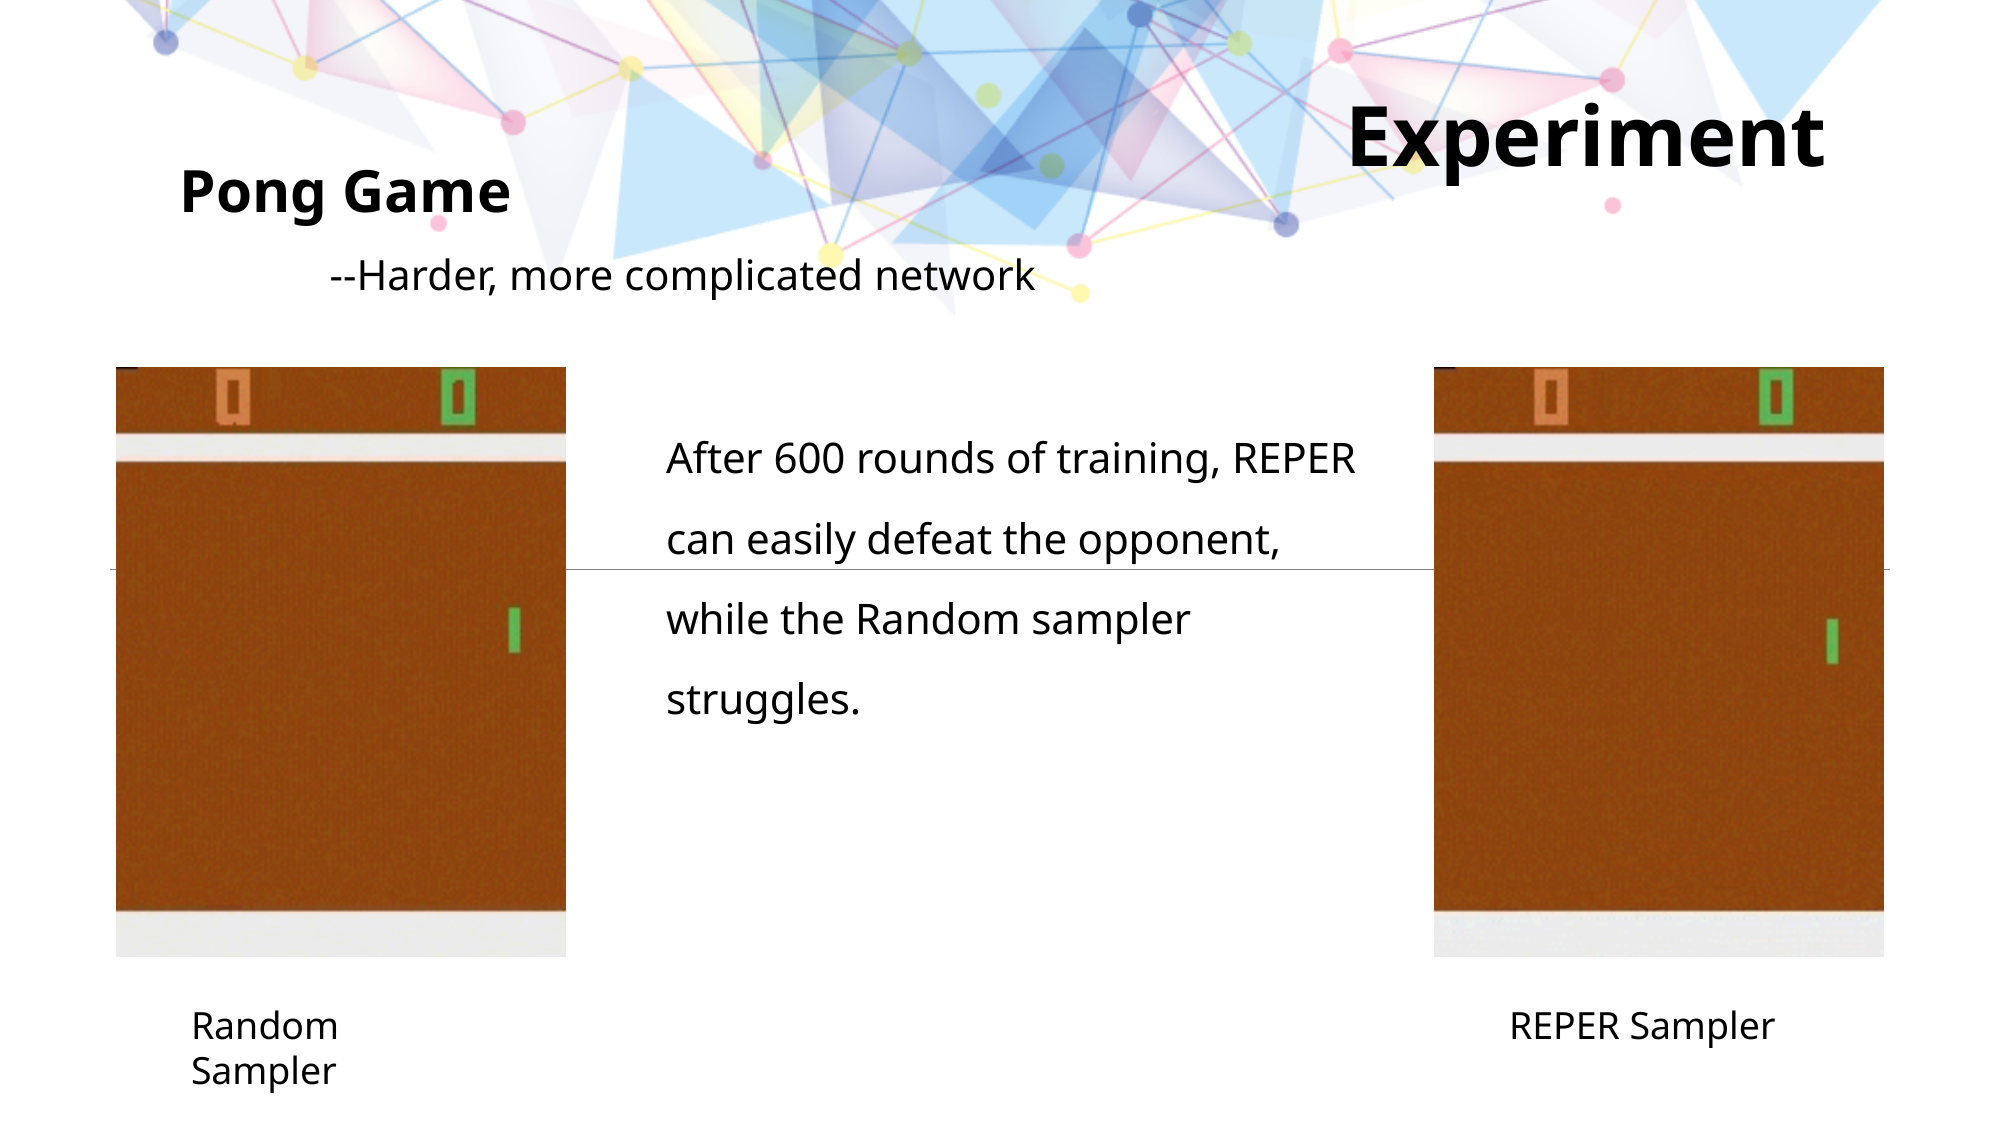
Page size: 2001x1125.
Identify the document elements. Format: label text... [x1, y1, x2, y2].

text_box After 600 rounds of training, REPER can easily defeat the opponent, while the Random sampler struggles. [650, 392, 1393, 733]
text_box Random Sampler [176, 994, 506, 1100]
title Experiment [1330, 64, 1850, 215]
text_box REPER Sampler [1494, 994, 1824, 1055]
text_box Pong Game --Harder, more complicated network [164, 89, 1087, 329]
picture [7, 0, 1890, 957]
